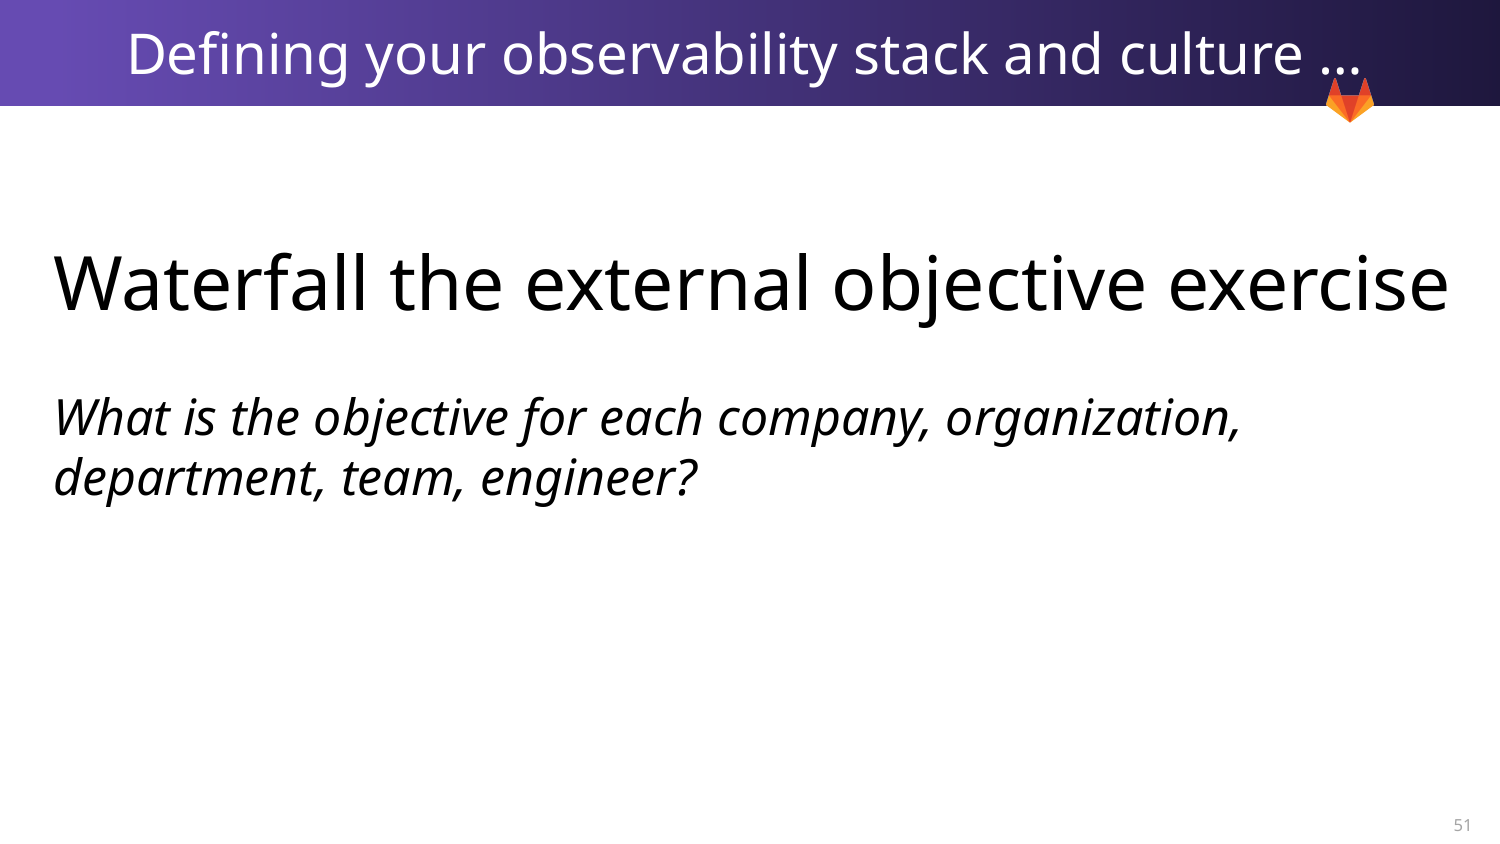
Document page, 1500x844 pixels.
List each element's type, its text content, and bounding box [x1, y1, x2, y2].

picture [1326, 78, 1374, 123]
text_box Waterfall the external objective exercise What is the objective for each company, organization, department, team, engineer? [38, 220, 1500, 342]
title Defining your observability stack and culture … [16, 27, 1489, 77]
